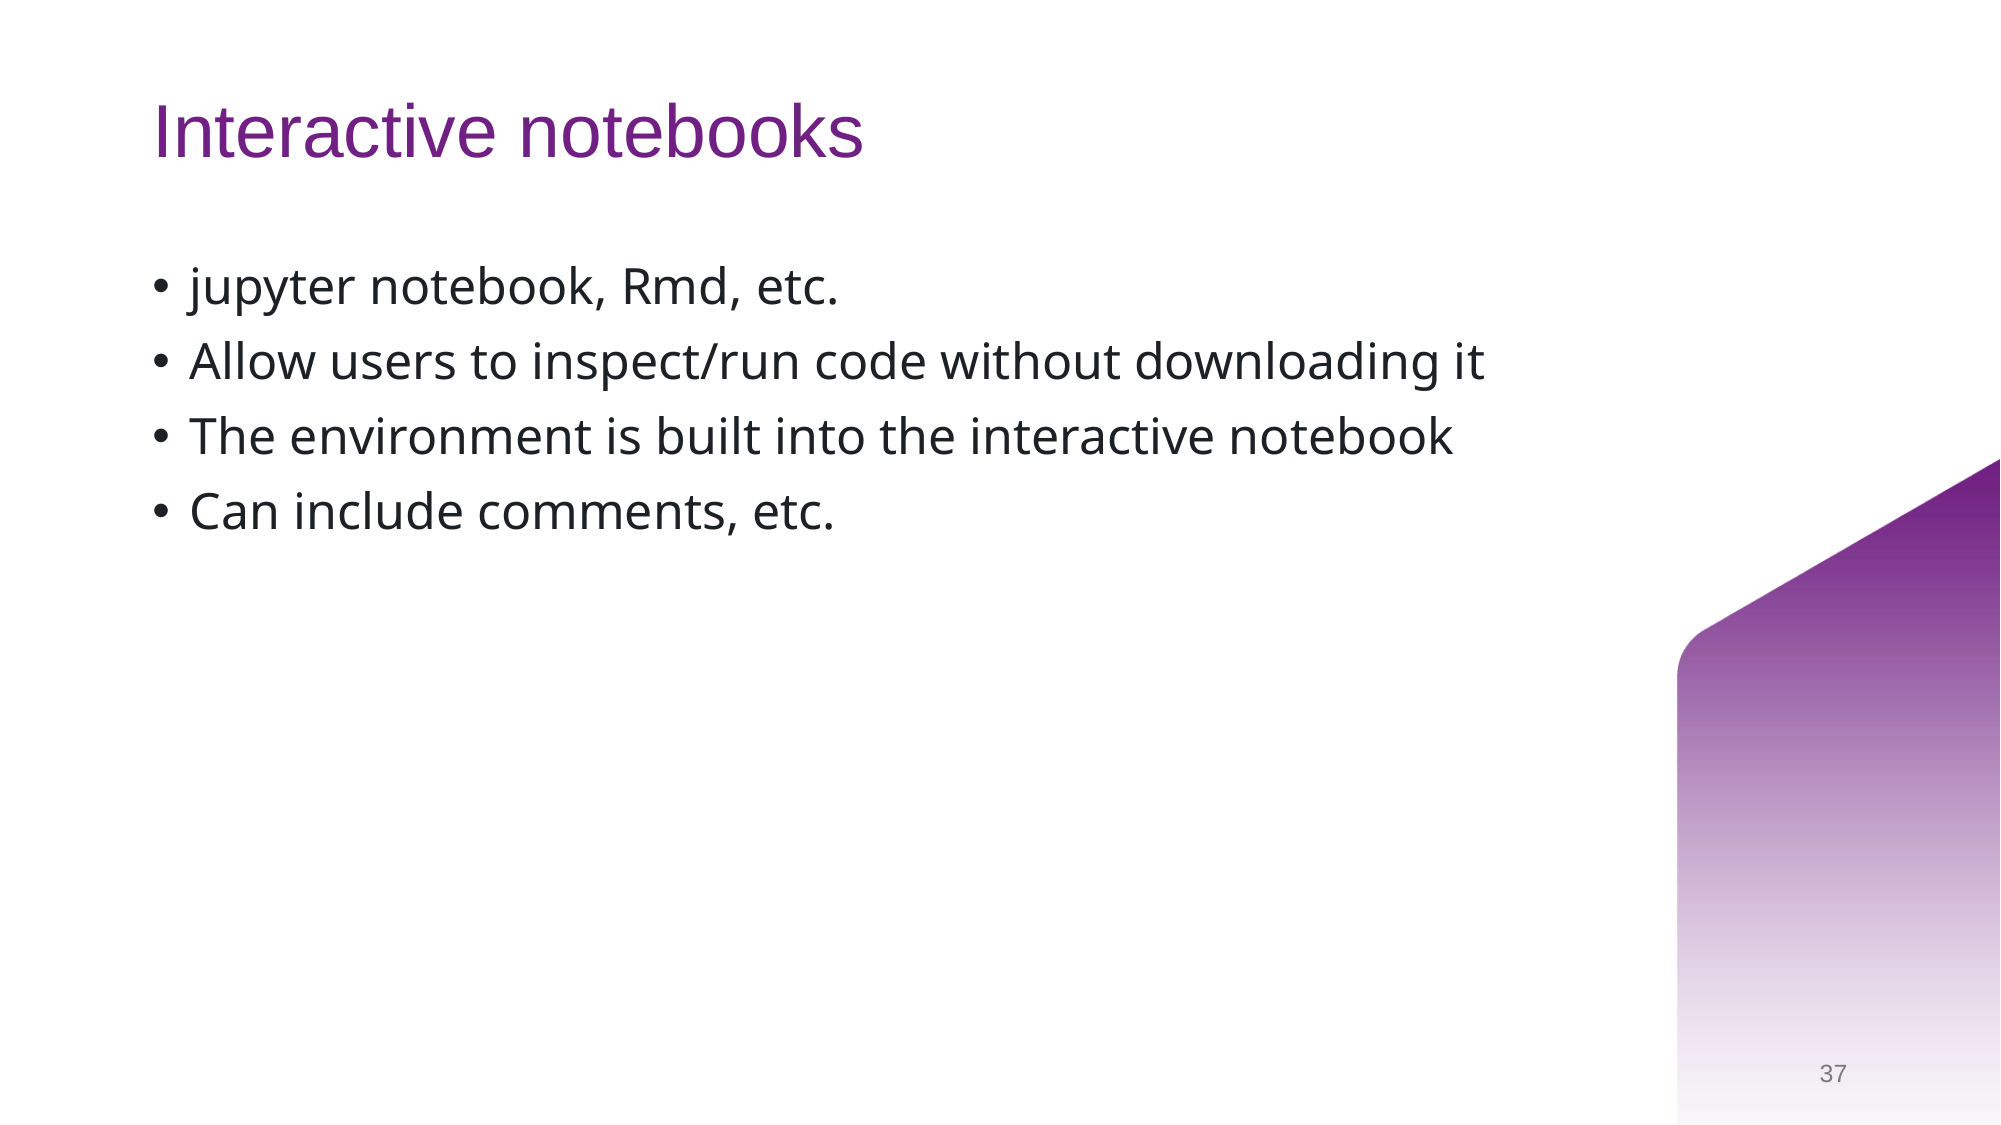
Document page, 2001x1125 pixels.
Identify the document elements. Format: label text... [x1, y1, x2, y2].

picture [1166, 200, 2000, 1125]
title Interactive notebooks [137, 88, 1775, 179]
slide_number 37 [1412, 1042, 1863, 1103]
list jupyter notebook, Rmd, etc. Allow users to inspect/run code without downloading it The environment is built into the interactive notebook Can include comments, etc. [137, 254, 1589, 921]
